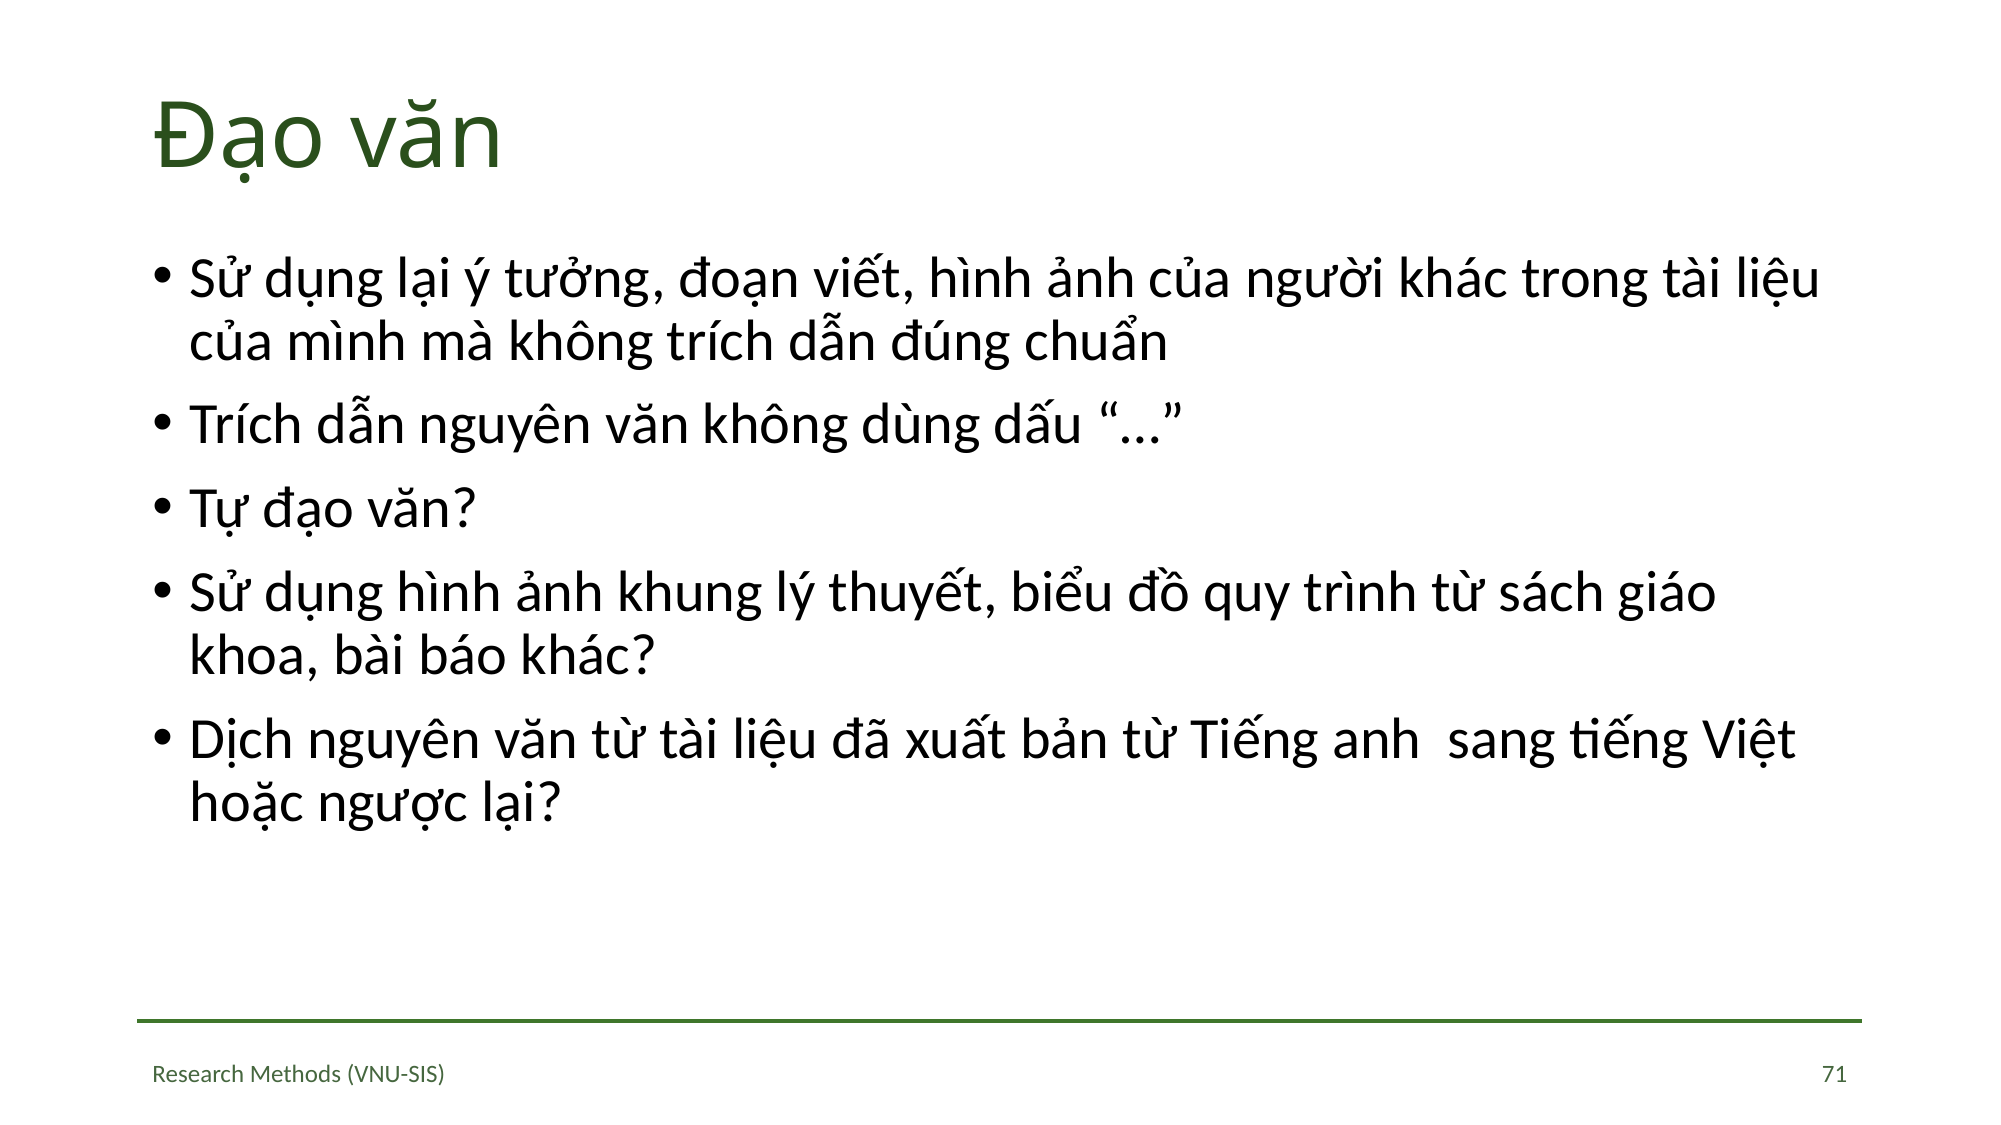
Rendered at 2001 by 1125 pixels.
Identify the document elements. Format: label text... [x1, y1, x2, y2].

slide_number 71 [1412, 1042, 1863, 1103]
list Sử dụng lại ý tưởng, đoạn viết, hình ảnh của người khác trong tài liệu của mình mà không trích dẫn đúng chuẩn Trích dẫn nguyên văn không dùng dấu “…” Tự đạo văn? Sử dụng hình ảnh khung lý thuyết, biểu đồ quy trình từ sách giáo khoa, bài báo khác? Dịch nguyên văn từ tài liệu đã xuất bản từ Tiếng anh sang tiếng Việt hoặc ngược lại? [137, 239, 1863, 1014]
title Đạo văn [137, 59, 1863, 216]
footer Research Methods (VNU-SIS) [137, 1042, 514, 1103]
